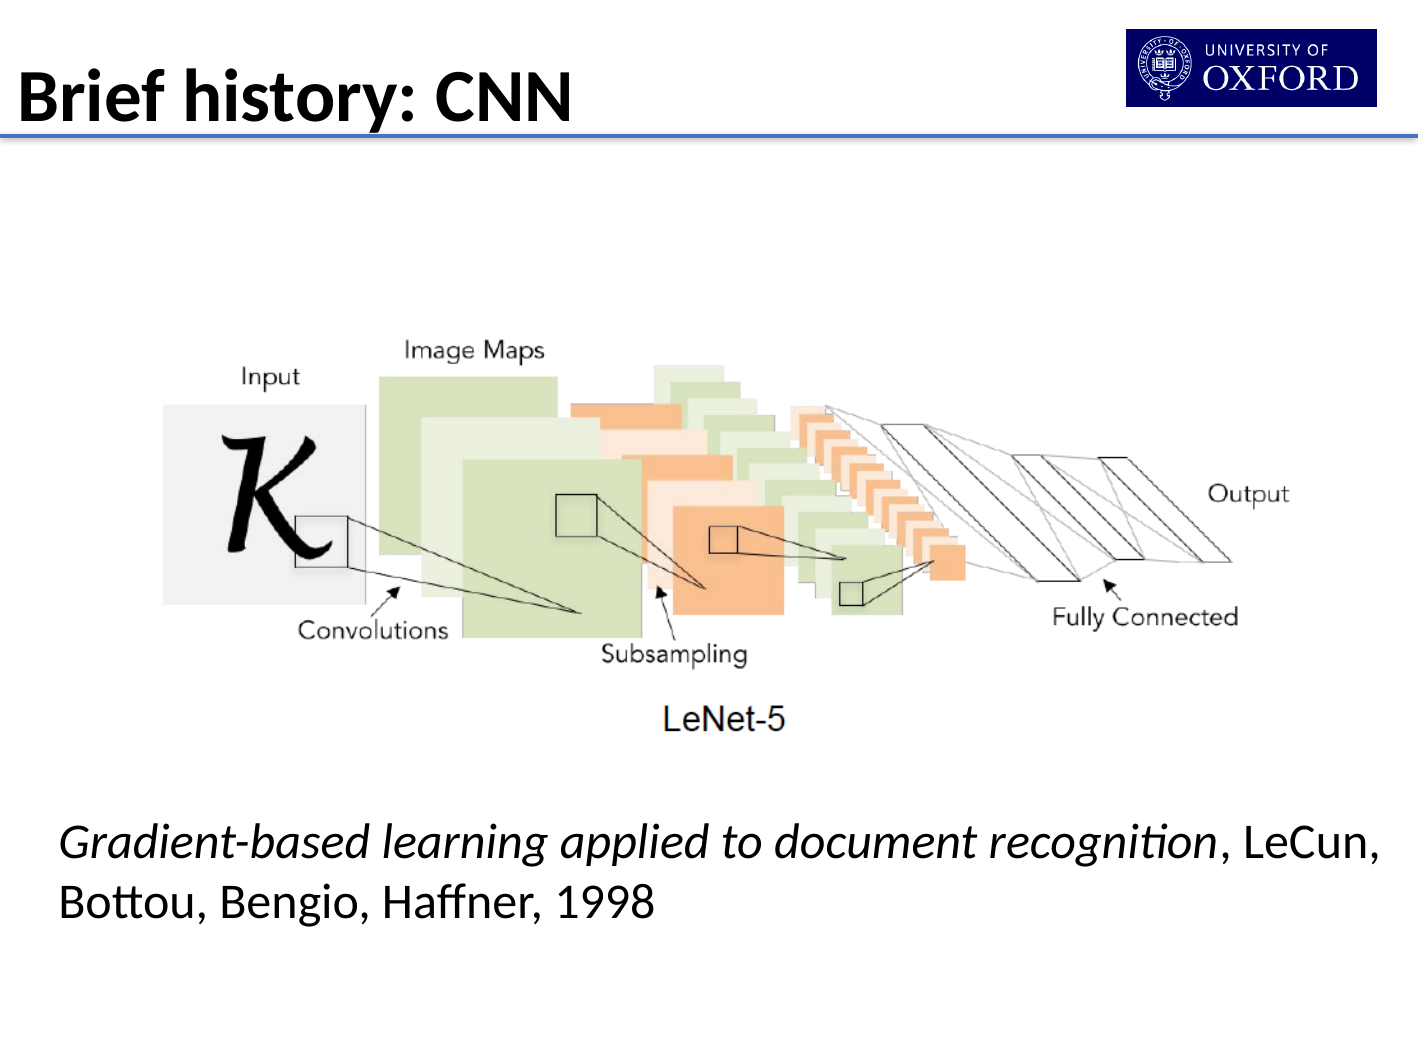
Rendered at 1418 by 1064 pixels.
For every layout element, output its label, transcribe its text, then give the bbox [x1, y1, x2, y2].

picture [1126, 29, 1377, 107]
text_box Gradient-based learning applied to document recognition, LeCun, Bottou, Bengio, Haffner, 1998 [43, 800, 1398, 936]
picture [144, 289, 1330, 758]
text_box Brief history: CNN [2, 39, 590, 144]
